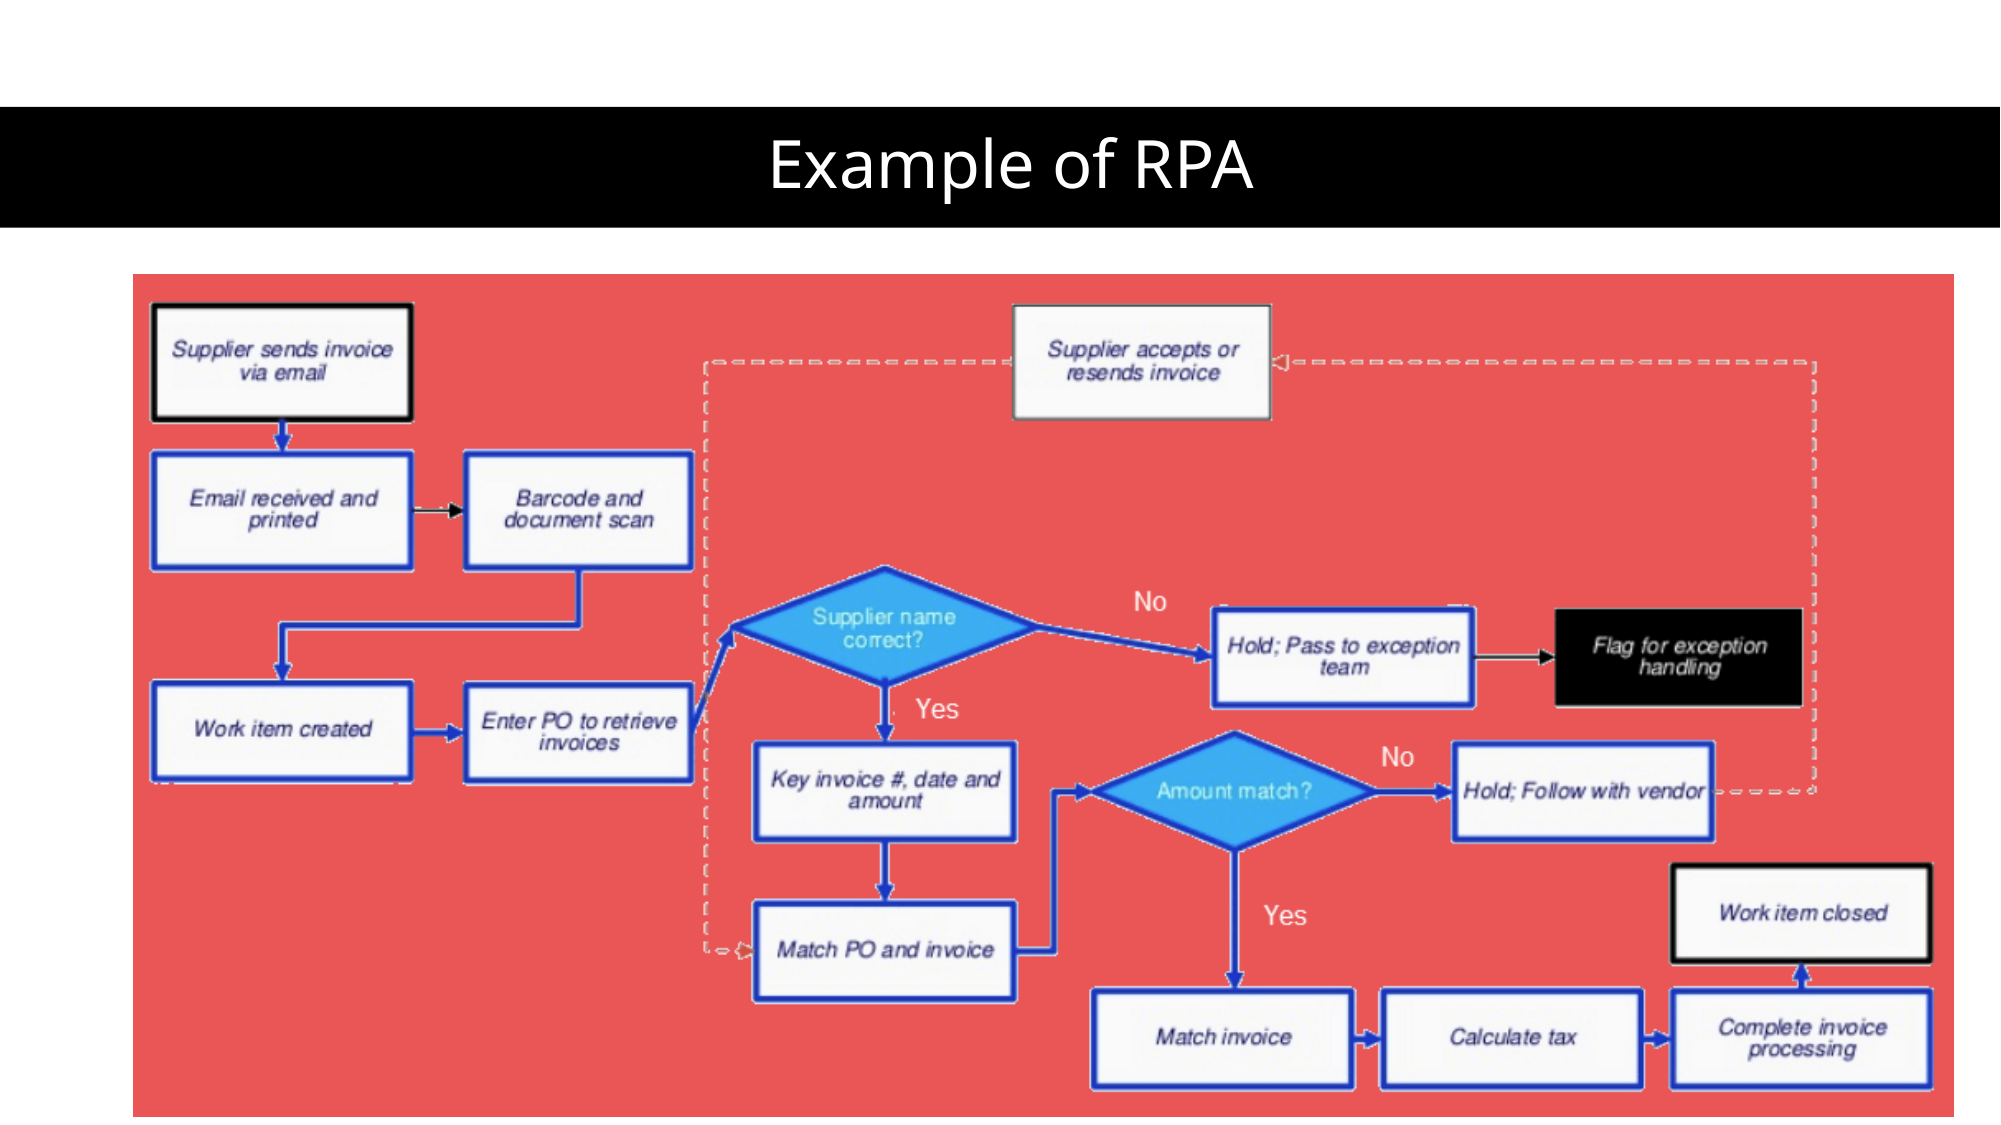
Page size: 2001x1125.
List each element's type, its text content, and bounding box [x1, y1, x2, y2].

text_box [0, 106, 2000, 229]
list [133, 274, 1954, 1117]
title Example of RPA [91, 105, 1931, 228]
